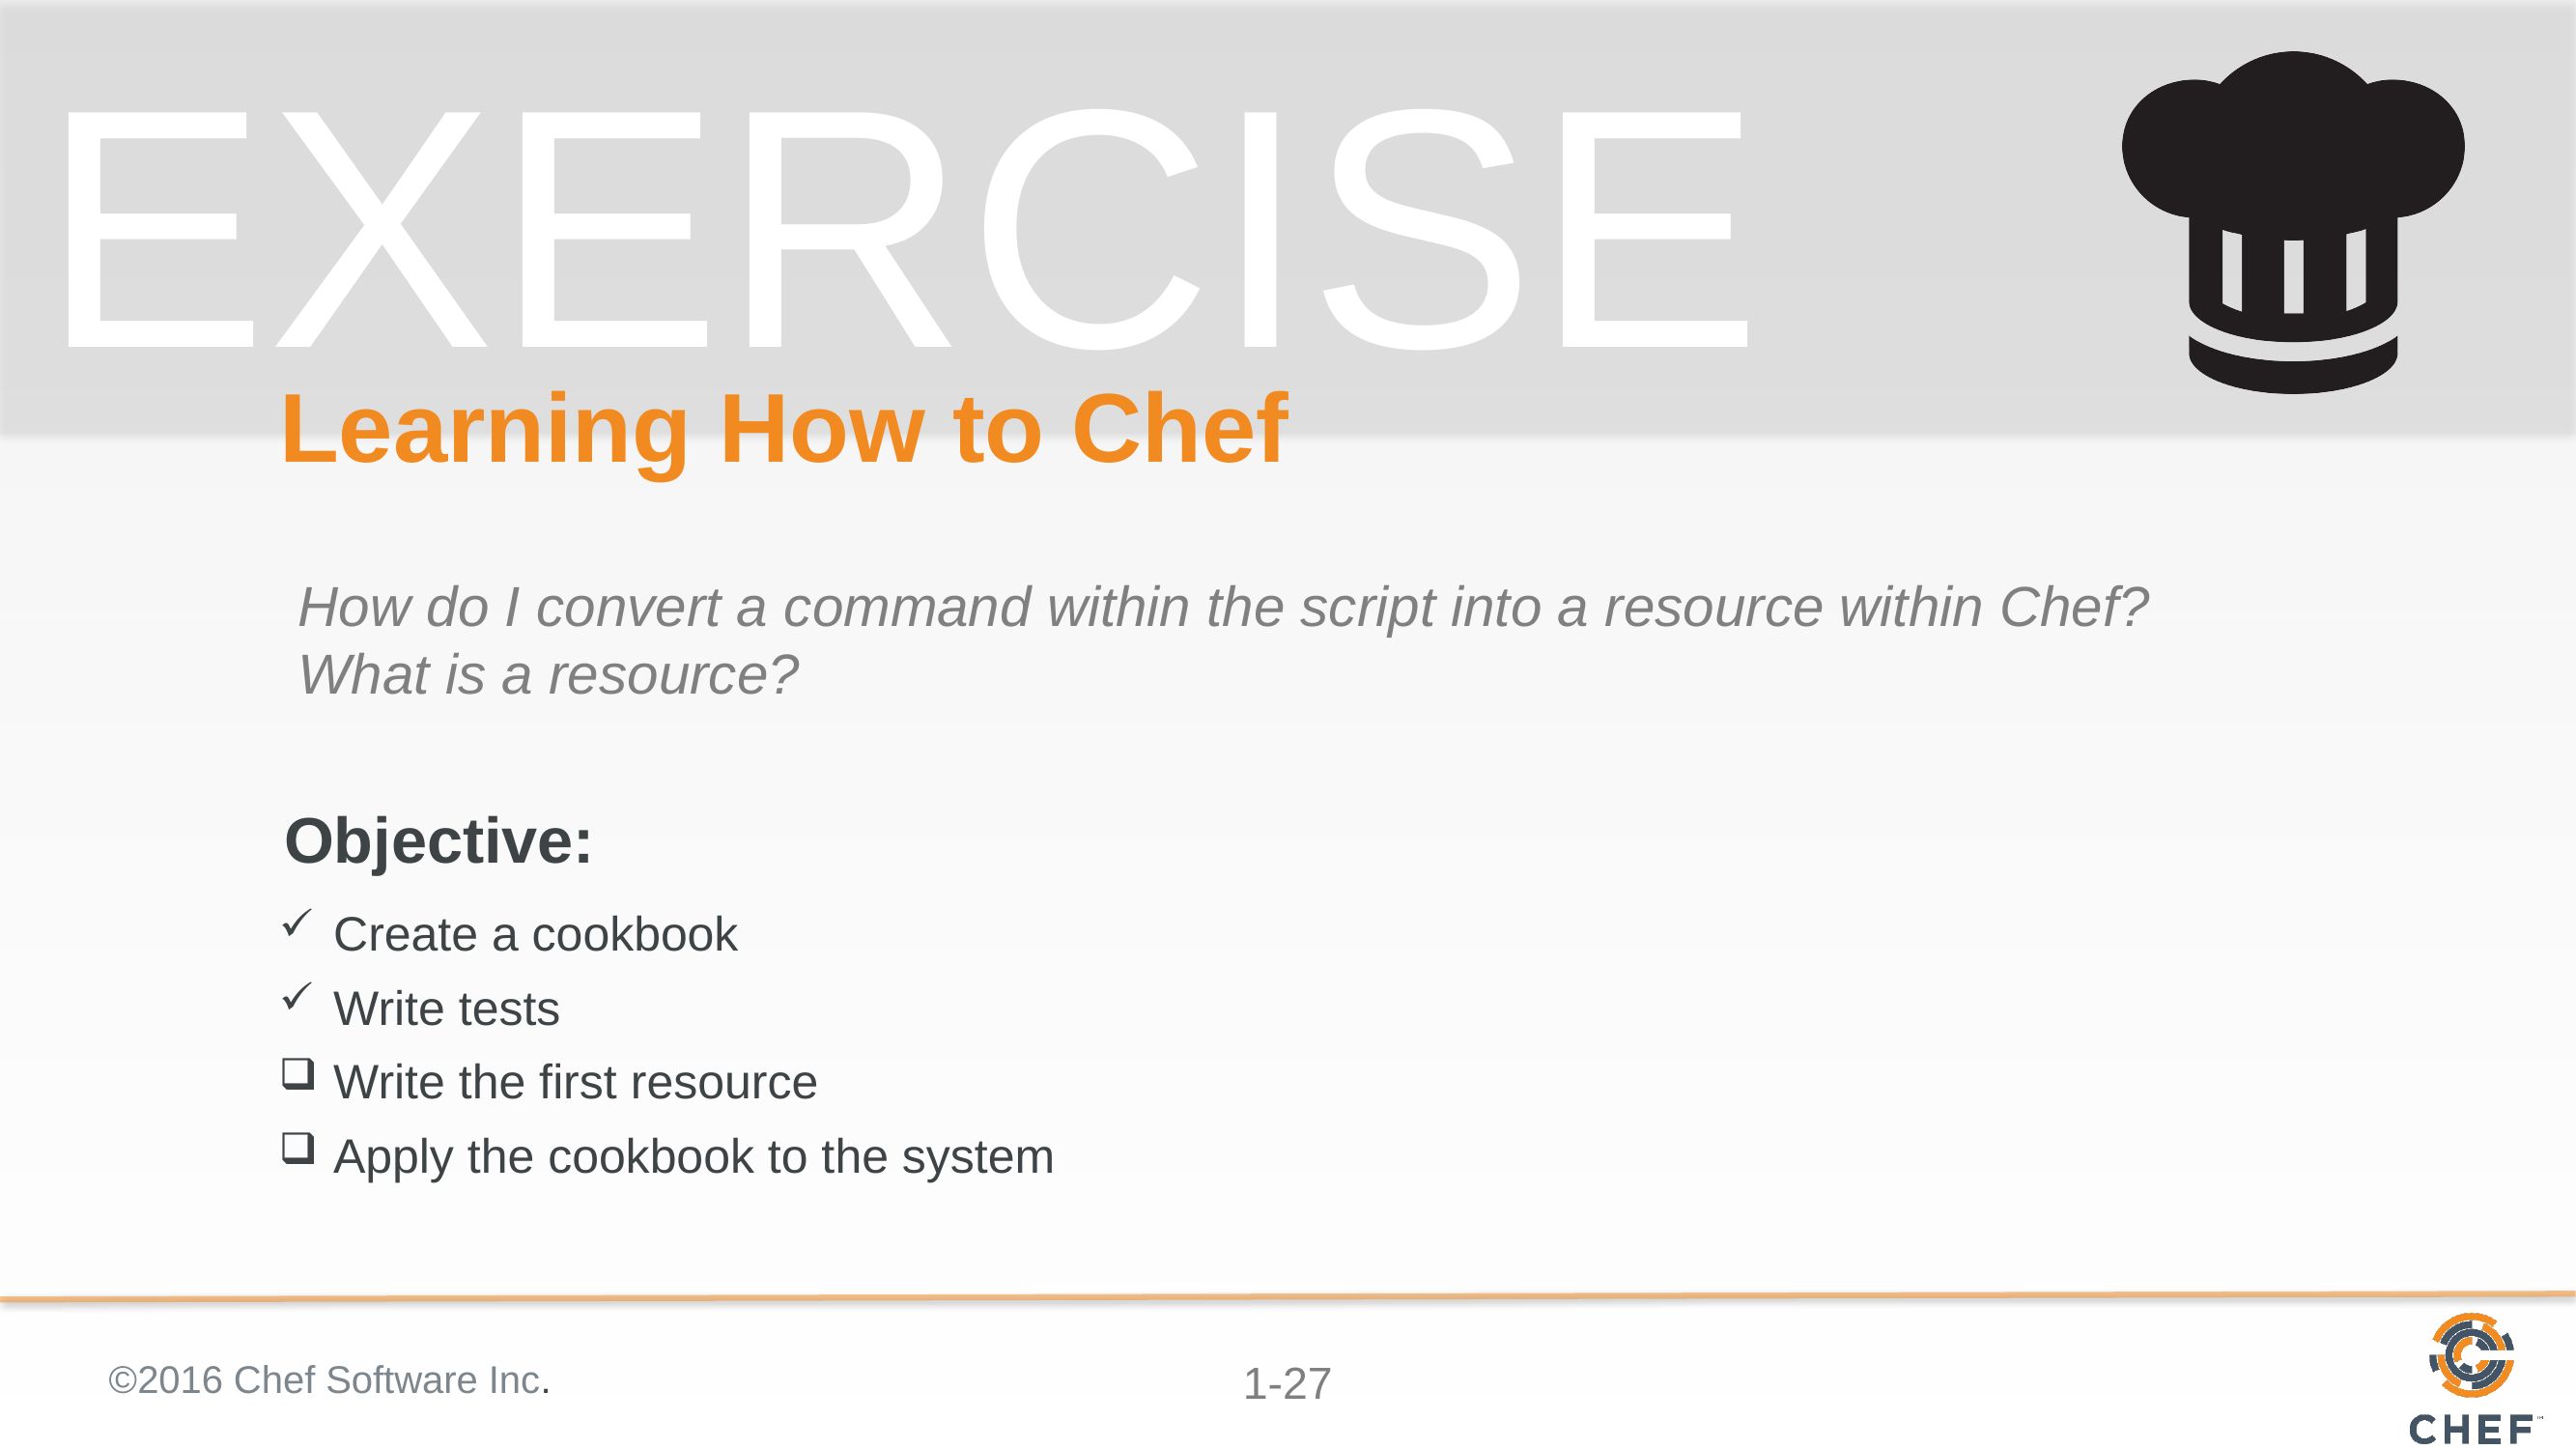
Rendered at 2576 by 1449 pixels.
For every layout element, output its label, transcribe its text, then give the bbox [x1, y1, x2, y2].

title Learning How to Chef [265, 363, 2217, 498]
list How do I convert a command within the script into a resource within Chef? What is a resource? [265, 516, 2217, 759]
picture [2399, 1297, 2551, 1449]
picture [2122, 51, 2465, 399]
list Create a cookbook Write tests Write the first resource Apply the cookbook to the system [265, 895, 2217, 1284]
